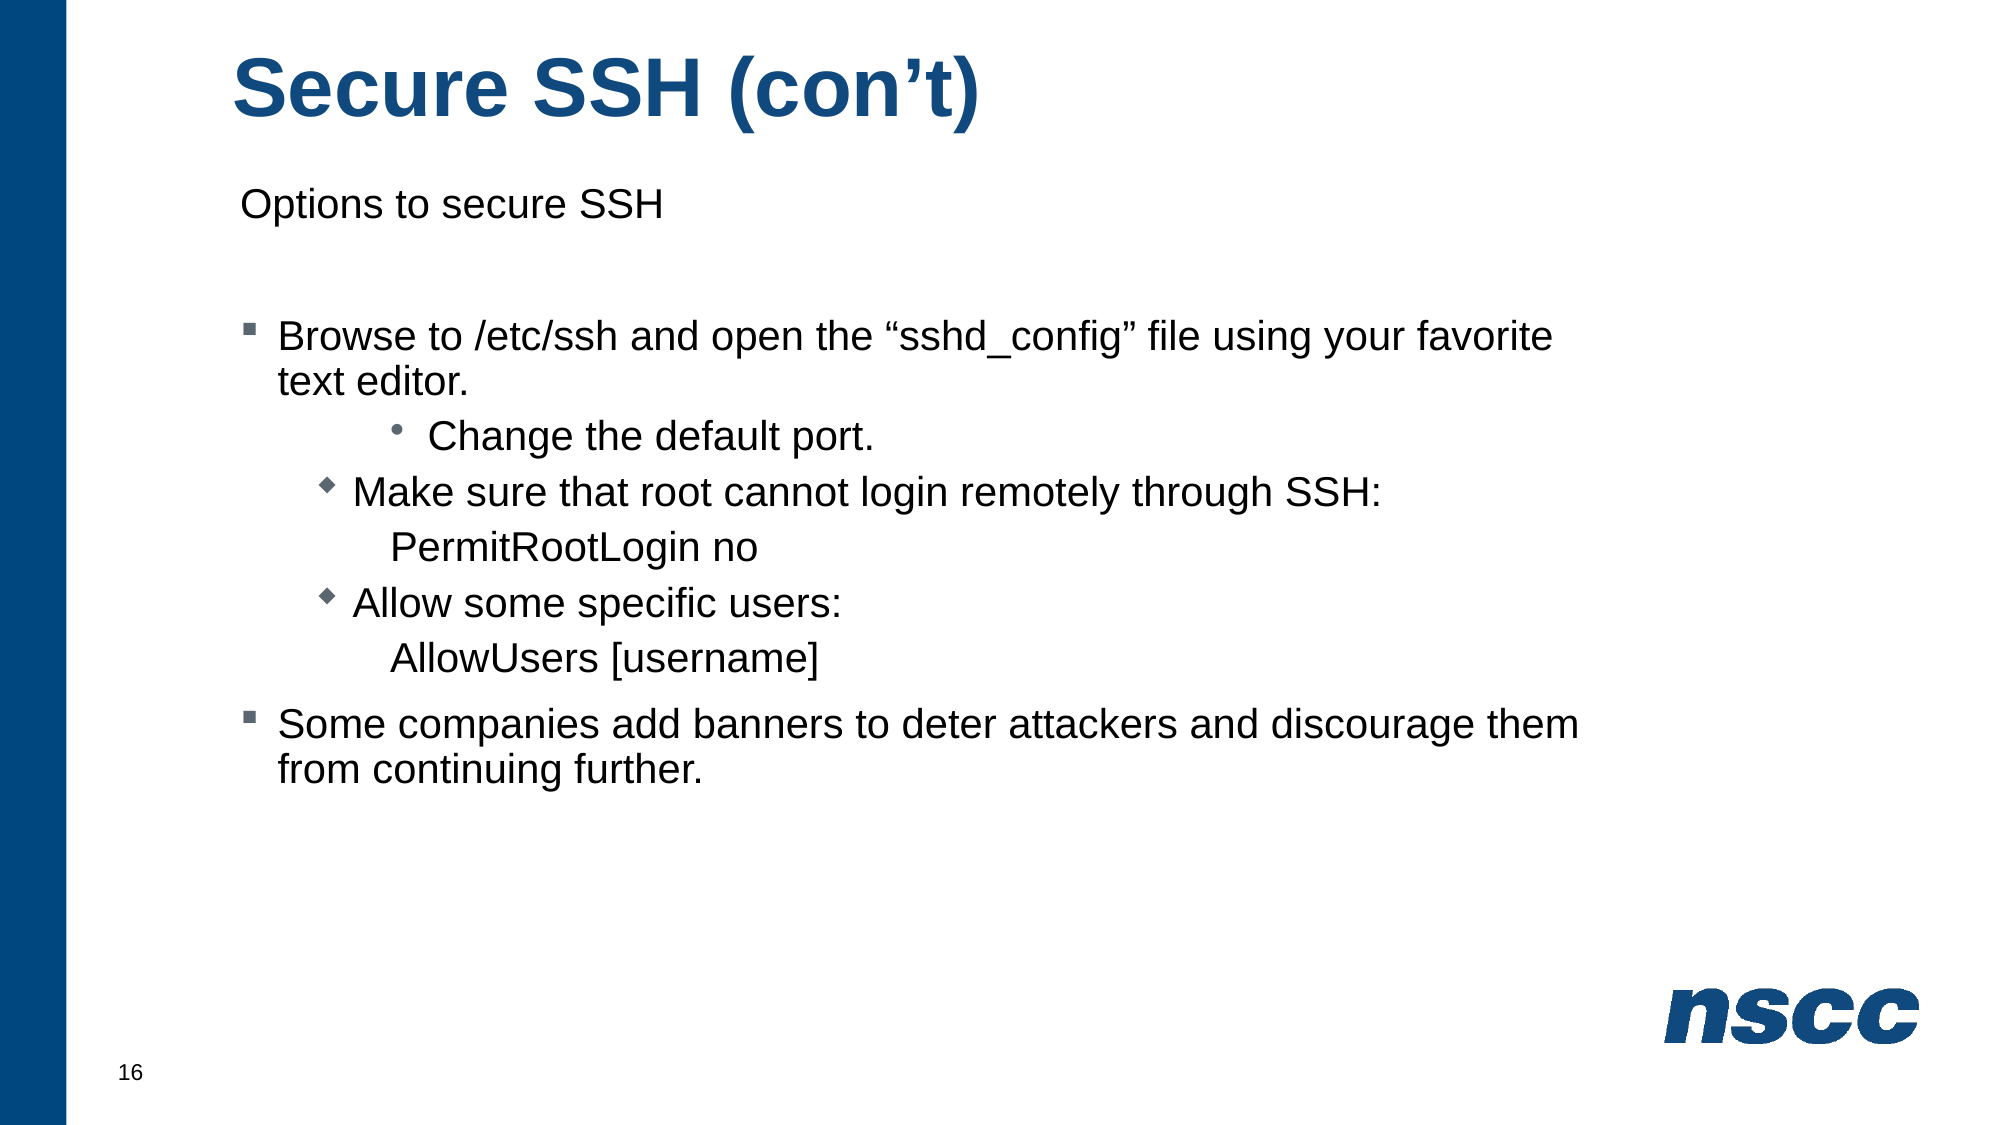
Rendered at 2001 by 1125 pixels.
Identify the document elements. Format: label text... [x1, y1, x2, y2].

title Secure SSH (con’t) [225, 32, 998, 134]
list Options to secure SSH Browse to /etc/ssh and open the “sshd_config” file using your favorite text editor. Change the default port. Make sure that root cannot login remotely through SSH: PermitRootLogin no Allow some specific users: AllowUsers [username] Some companies add banners to deter attackers and discourage them from continuing further. [225, 174, 1602, 930]
slide_number 16 [103, 1050, 189, 1111]
picture [1662, 986, 1921, 1046]
